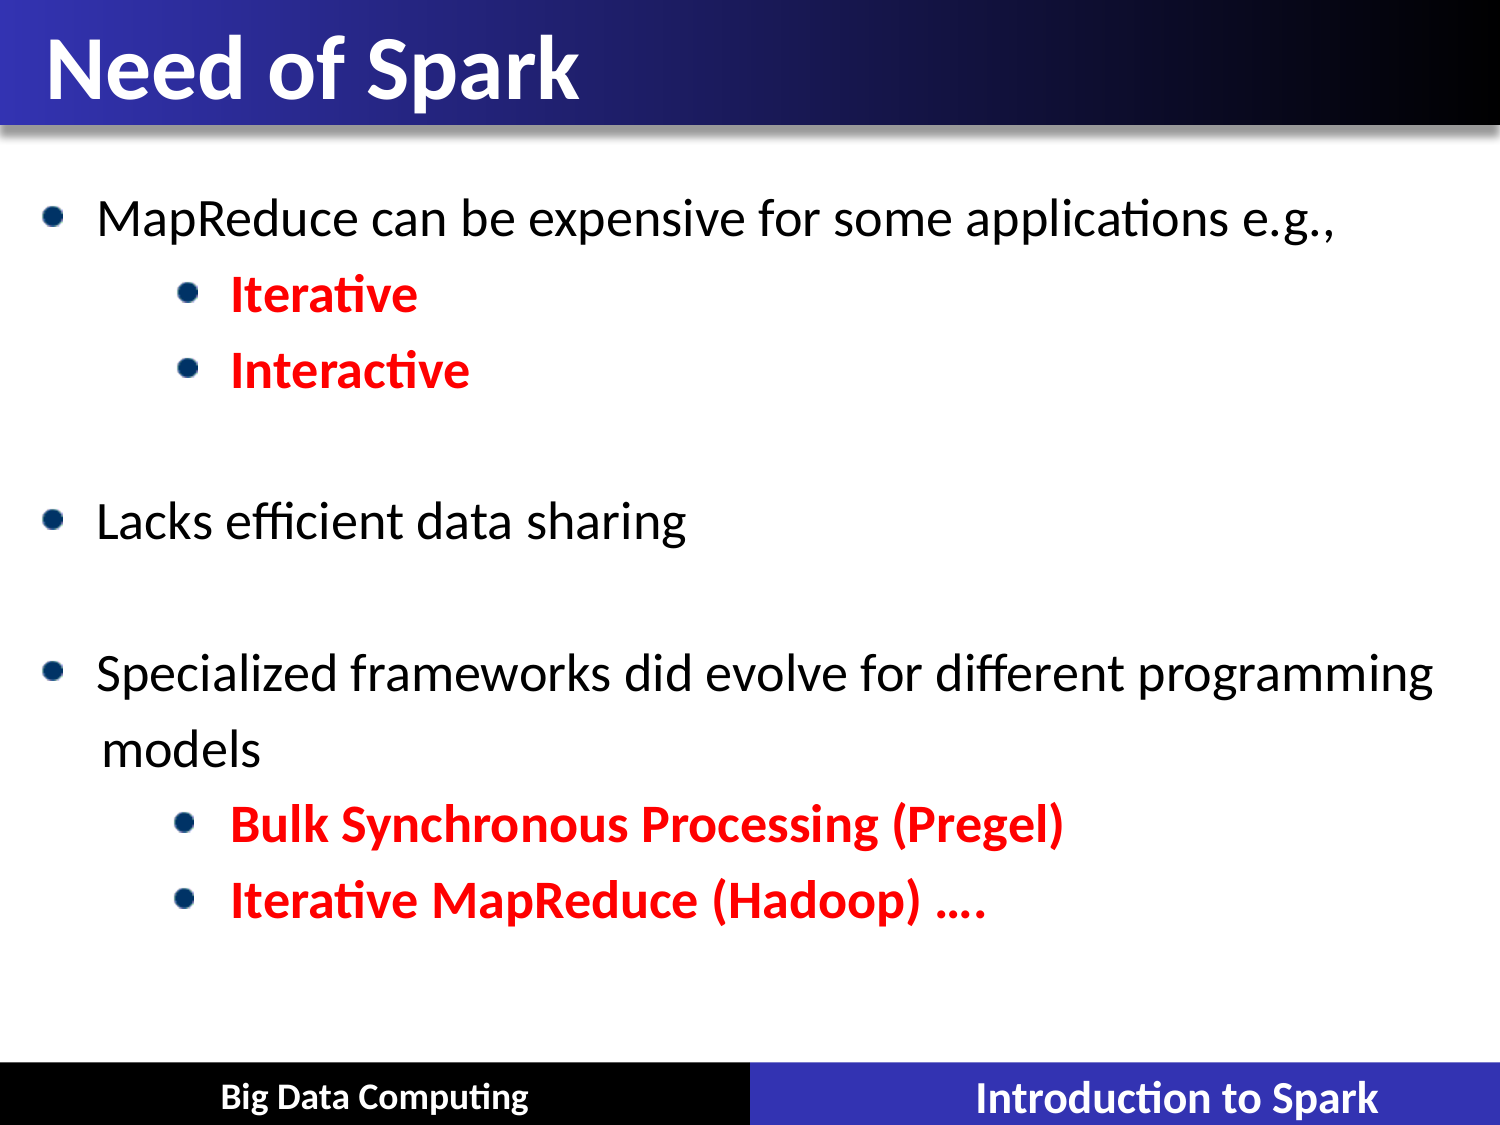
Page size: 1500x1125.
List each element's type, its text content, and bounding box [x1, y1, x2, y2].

title Need of Spark [0, 0, 1463, 126]
picture [39, 506, 63, 530]
picture [39, 203, 63, 227]
picture [174, 355, 198, 378]
picture [171, 885, 194, 909]
picture [39, 658, 63, 681]
list MapReduce can be expensive for some applications e.g., Iterative Interactive Lacks efficient data sharing Specialized frameworks did evolve for different programming models Bulk Synchronous Processing (Pregel) Iterative MapReduce (Hadoop) …. [24, 174, 1476, 1006]
picture [174, 279, 198, 303]
text_box Introduction to Spark [854, 1065, 1500, 1125]
picture [171, 809, 194, 833]
text_box Big Data Computing [0, 1070, 750, 1119]
